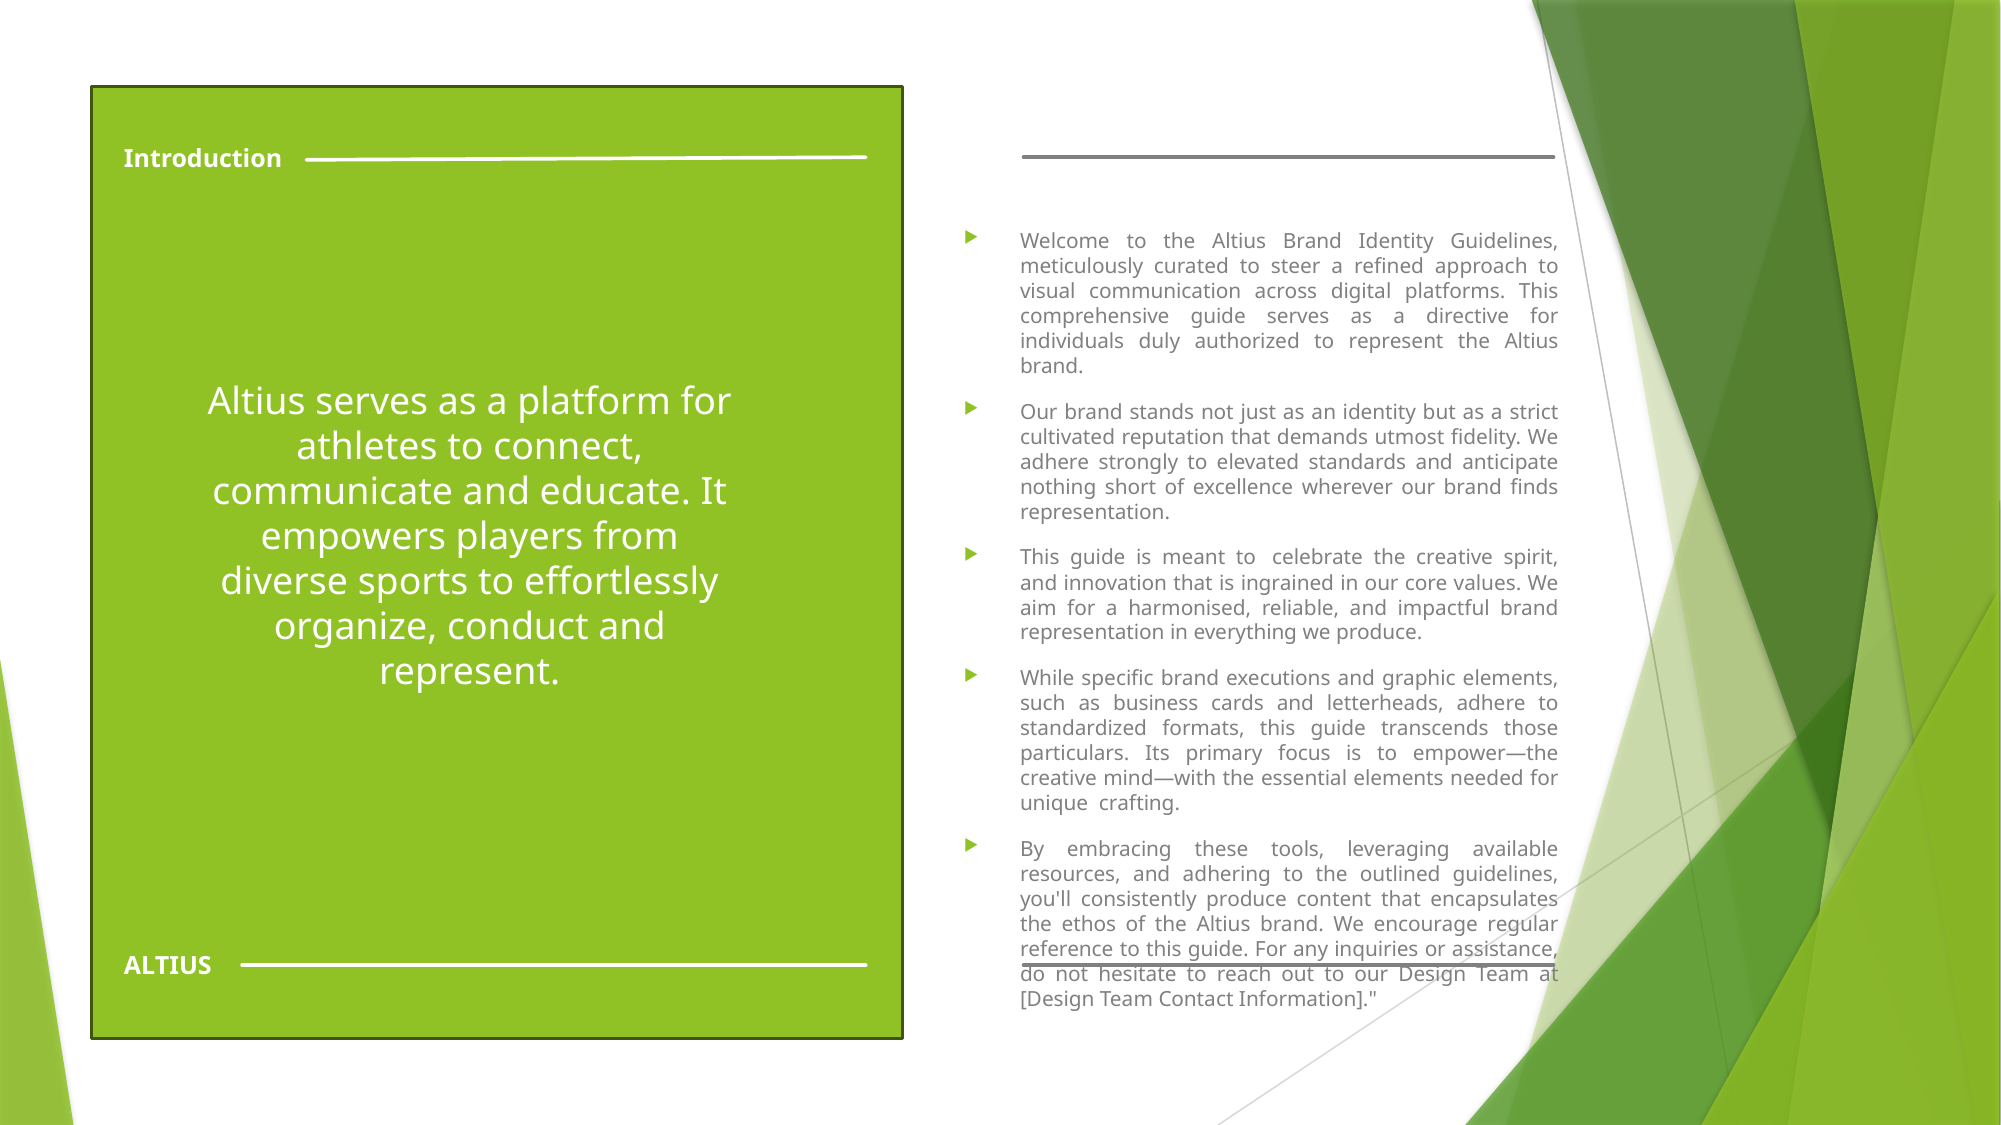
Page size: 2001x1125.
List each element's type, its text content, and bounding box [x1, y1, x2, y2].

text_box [305, 156, 867, 161]
text_box Altius serves as a platform for athletes to connect, communicate and educate. It empowers players from diverse sports to effortlessly organize, conduct and represent. [190, 369, 750, 700]
text_box ALTIUS [109, 942, 415, 988]
text_box [90, 85, 904, 1040]
text_box Introduction [109, 135, 330, 181]
list Welcome to the Altius Brand Identity Guidelines, meticulously curated to steer a refined approach to visual communication across digital platforms. This comprehensive guide serves as a directive for individuals duly authorized to represent the Altius brand. Our brand stands not just as an identity but as a strict cultivated reputation that demands utmost fidelity. We adhere strongly to elevated standards and anticipate nothing short of excellence wherever our brand finds representation. This guide is meant to celebrate the creative spirit, and innovation that is ingrained in our core values. We aim for a harmonised, reliable, and impactful brand representation in everything we produce. While specific brand executions and graphic elements, such as business cards and letterheads, adhere to standardized formats, this guide transcends those particulars. Its primary focus is to empower—the creative mind—with the essential elements needed for unique crafting. By embracing these tools, leveraging available resources, and adhering to the outlined guidelines, you'll consistently produce content that encapsulates the ethos of the Altius brand. We encourage regular reference to this guide. For any inquiries or assistance, do not hesitate to reach out to our Design Team at [Design Team Contact Information]." [948, 220, 1574, 845]
